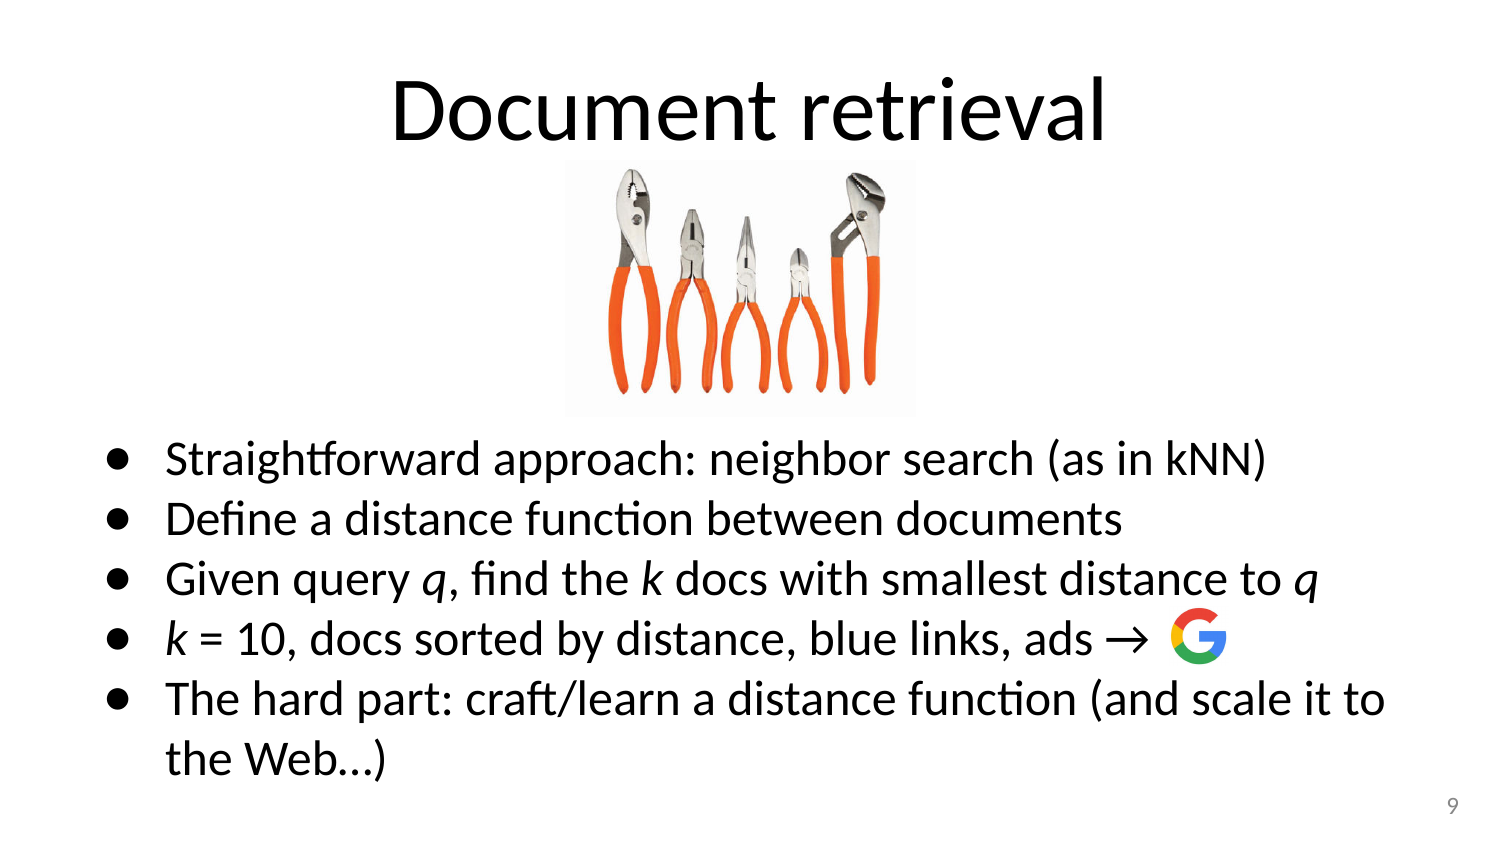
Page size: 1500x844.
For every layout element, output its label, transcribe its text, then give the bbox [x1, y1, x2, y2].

slide_number ‹#› [1123, 782, 1474, 827]
picture [1169, 606, 1230, 666]
picture [564, 154, 916, 418]
title Document retrieval [75, 33, 1425, 175]
list Straightforward approach: neighbor search (as in kNN) Define a distance function between documents Given query q, find the k docs with smallest distance to q k = 10, docs sorted by distance, blue links, ads → The hard part: craft/learn a distance function (and scale it to the Web…) [75, 410, 1452, 782]
